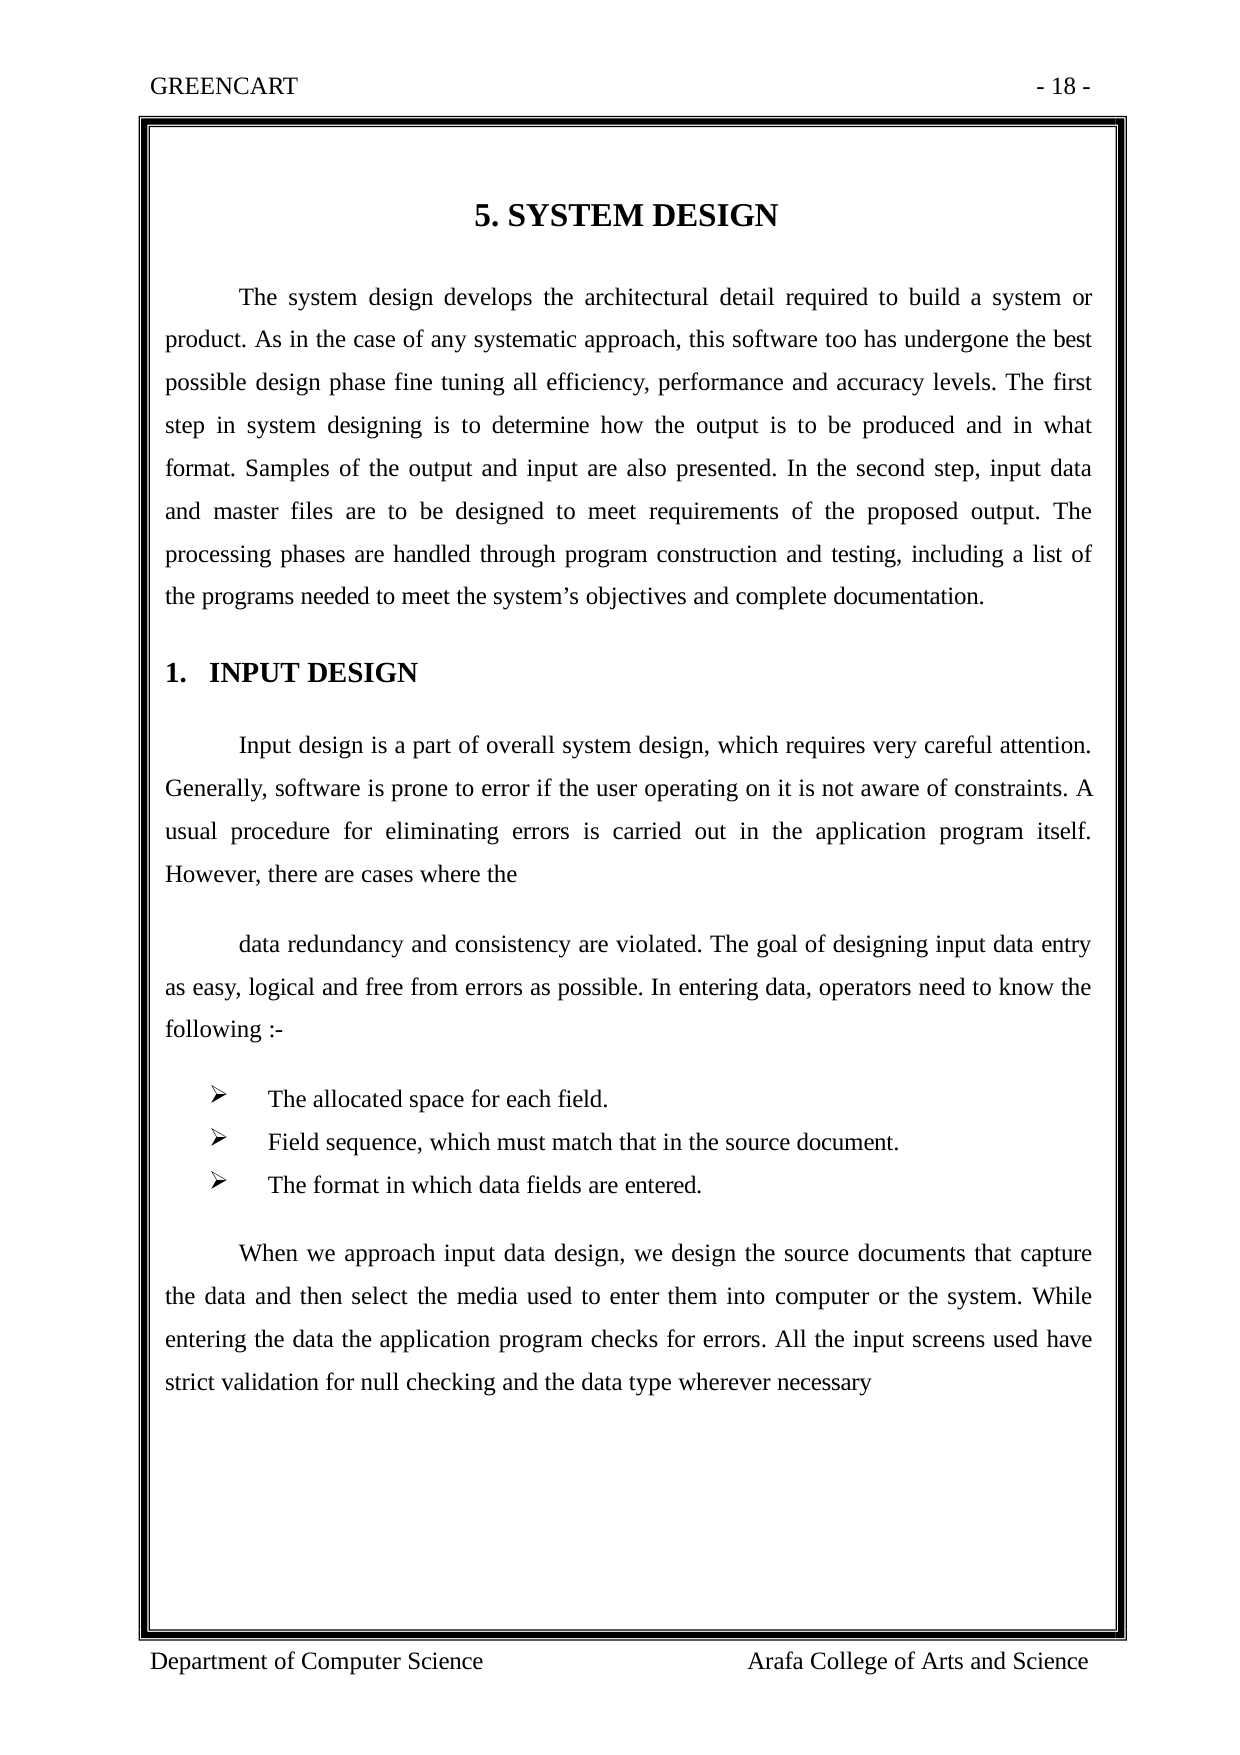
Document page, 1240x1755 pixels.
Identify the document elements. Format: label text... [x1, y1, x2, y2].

text_box GREENCART [147, 67, 416, 99]
slide_number Department of Computer Science [147, 1645, 488, 1755]
footer Arafa College of Arts and Science [745, 1645, 1093, 1755]
text_box 5. SYSTEM DESIGN The system design develops the architectural detail required to build a system or product. As in the case of any systematic approach, this software too has undergone the best possible design phase fine tuning all efficiency, performance and accuracy levels. The first step in system designing is to determine how the output is to be produced and in what format. Samples of the output and input are also presented. In the second step, input data and master files are to be designed to meet requirements of the proposed output. The processing phases are handled through program construction and testing, including a list of the programs needed to meet the system’s objectives and complete documentation. INPUT DESIGN Input design is a part of overall system design, which requires very careful attention. Generally, software is prone to error if the user operating on it is not aware of constraints. A usual procedure for eliminating errors is carried out in the application program itself. However, there are cases where the data redundancy and consistency are violated. The goal of designing input data entry as easy, logical and free from errors as possible. In entering data, operators need to know the following :- The allocated space for each field. Field sequence, which must match that in the source document. The format in which data fields are entered. When we approach input data design, we design the source documents that capture the data and then select the media used to enter them into computer or the system. While entering the data the application program checks for errors. All the input screens used have strict validation for null checking and the data type wherever necessary [162, 191, 1093, 1396]
text_box - 18 - [1034, 67, 1093, 99]
text_box [138, 115, 1127, 1641]
